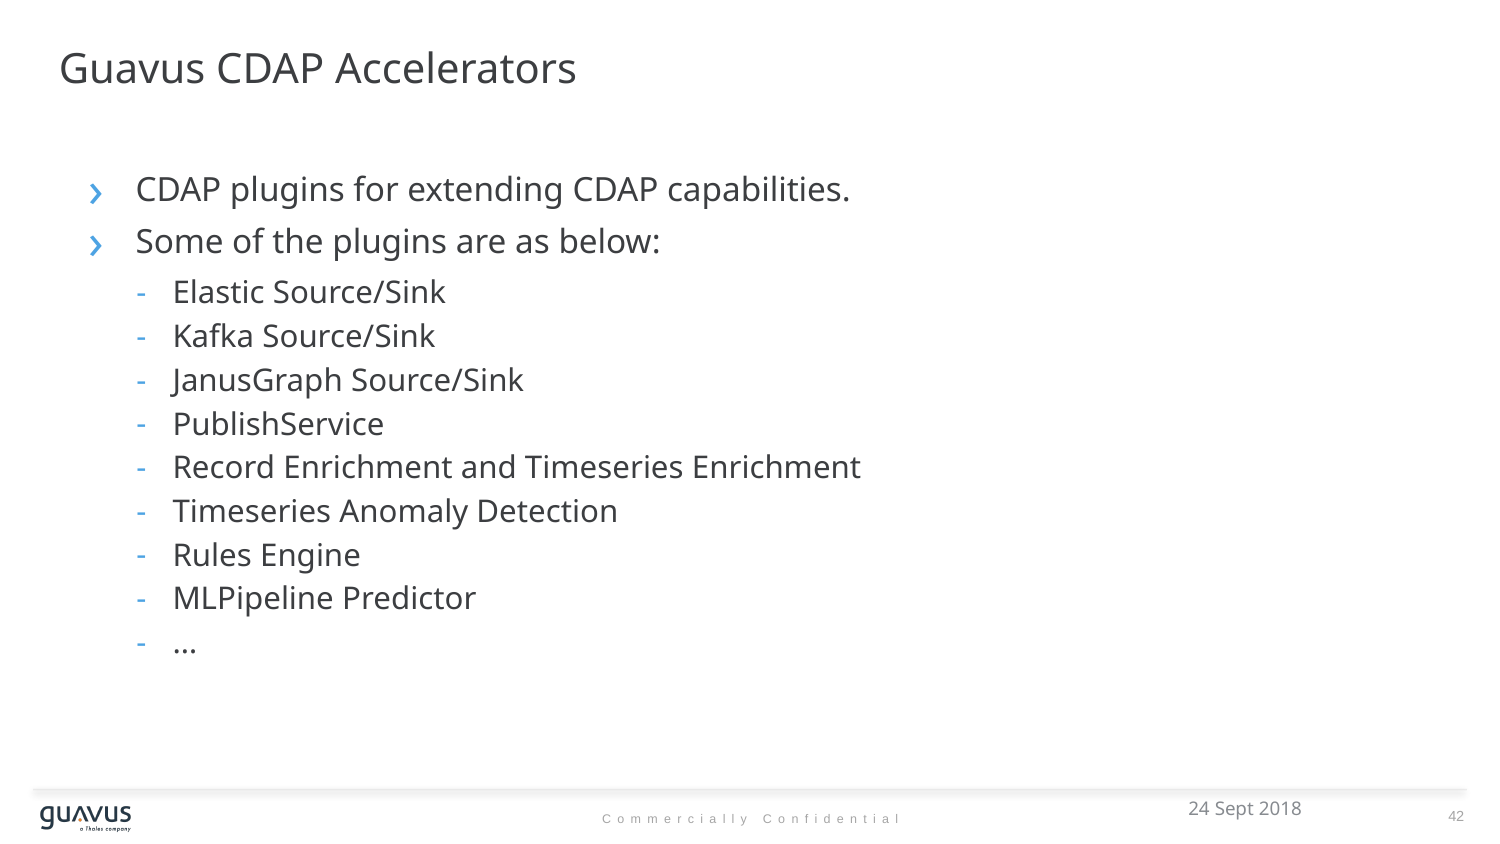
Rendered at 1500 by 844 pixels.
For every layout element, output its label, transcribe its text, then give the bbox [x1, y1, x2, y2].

list CDAP plugins for extending CDAP capabilities. Some of the plugins are as below: Elastic Source/Sink Kafka Source/Sink JanusGraph Source/Sink PublishService Record Enrichment and Timeseries Enrichment Timeseries Anomaly Detection Rules Engine MLPipeline Predictor … [44, 160, 1444, 740]
picture [27, 796, 146, 841]
title Guavus CDAP Accelerators [43, 10, 1467, 130]
